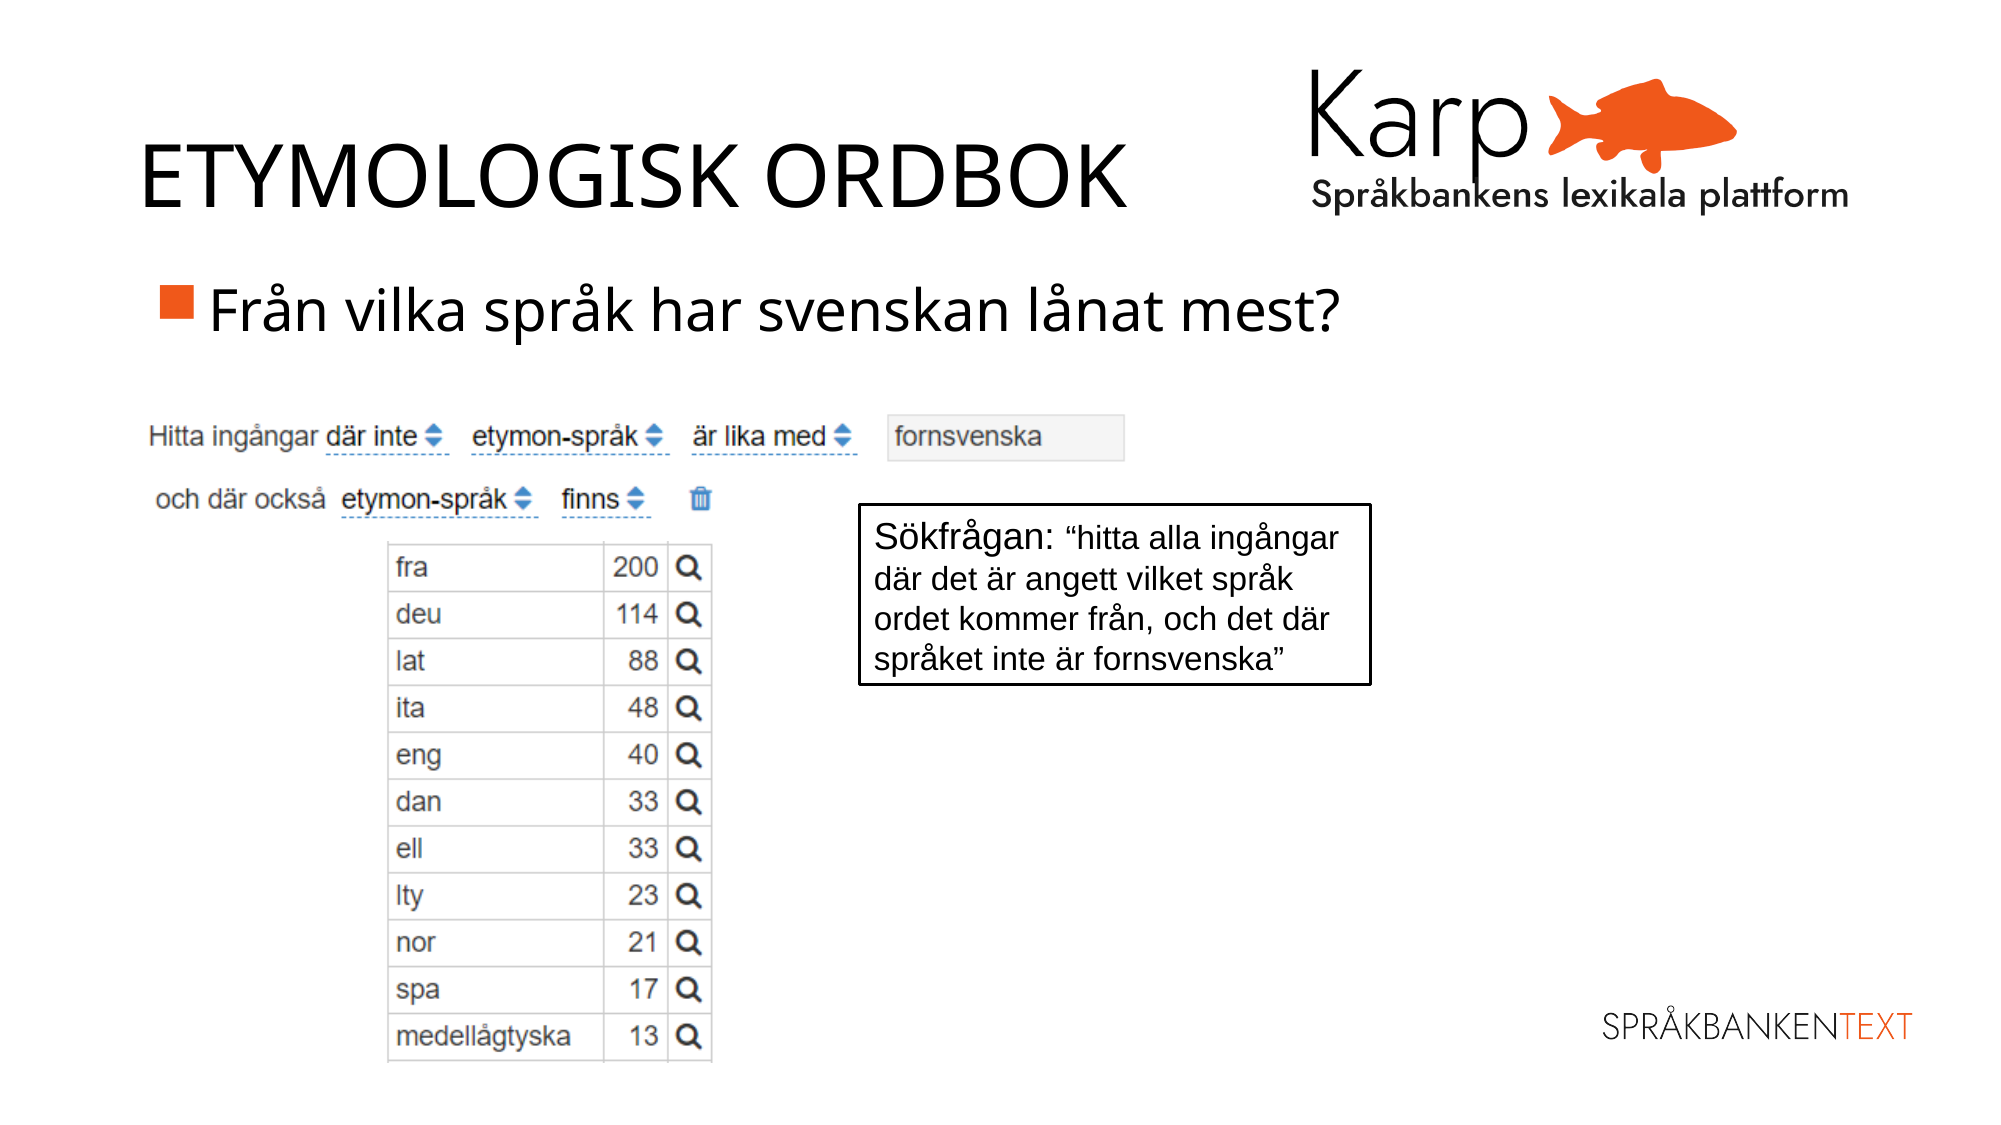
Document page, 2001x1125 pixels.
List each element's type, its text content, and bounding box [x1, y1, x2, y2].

text_box Sökfrågan: “hitta alla ingångar där det är angett vilket språk ordet kommer från, och det där språket inte är fornsvenska” [859, 504, 1371, 685]
picture [1300, 53, 1863, 234]
list Från vilka språk har svenskan lånat mest? [137, 281, 1861, 904]
picture [1600, 998, 1959, 1125]
picture [137, 402, 1133, 1063]
title Etymologisk ordbok [137, 109, 1863, 236]
